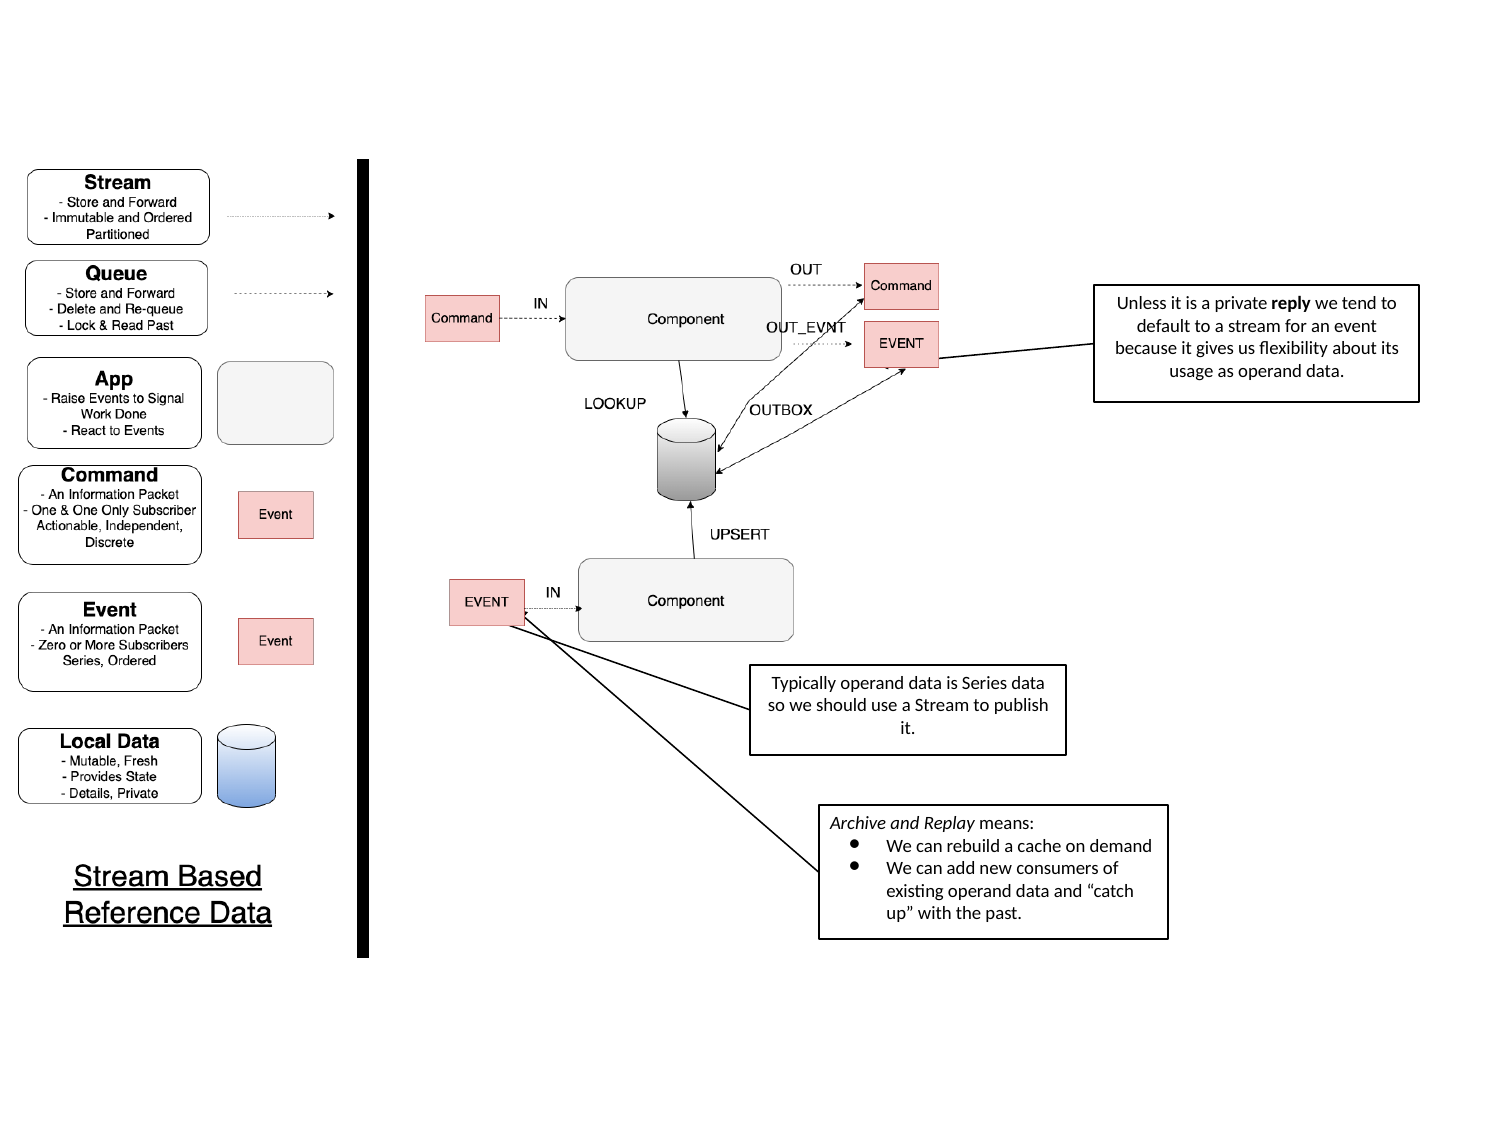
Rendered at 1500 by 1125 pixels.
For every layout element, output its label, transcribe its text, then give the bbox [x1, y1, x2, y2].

text_box Typically operand data is Series data so we should use a Stream to publish it. [943, 665, 1067, 755]
picture [18, 159, 939, 959]
text_box Unless it is a private reply we tend to default to a stream for an event because it gives us flexibility about its usage as operand data. [1094, 285, 1420, 402]
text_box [943, 343, 1095, 365]
text_box Archive and Replay means: We can rebuild a cache on demand We can add new consumers of existing operand data and “catch up” with the past. [943, 805, 1169, 940]
